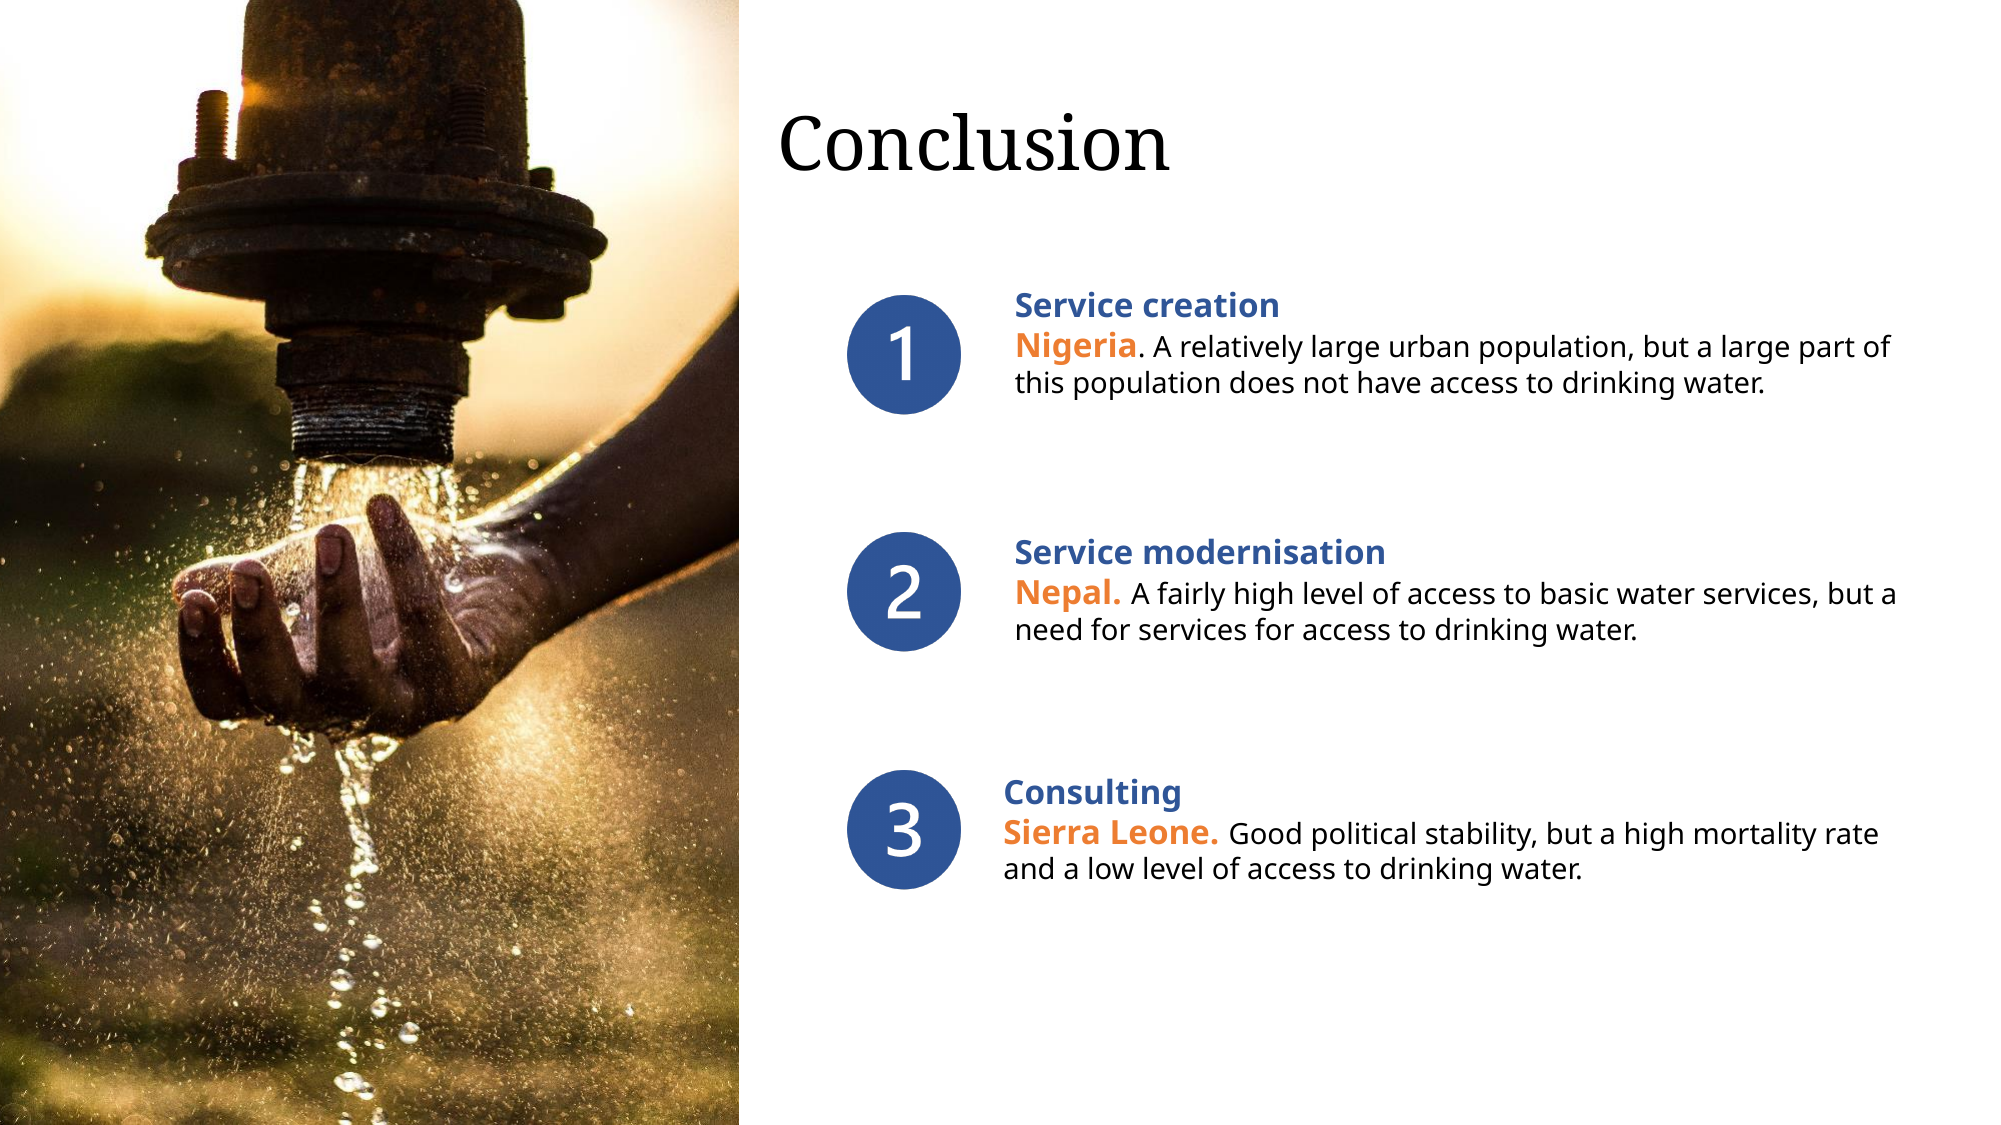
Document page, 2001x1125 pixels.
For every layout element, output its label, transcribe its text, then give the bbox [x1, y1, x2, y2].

text_box Service creation Nigeria. A relatively large urban population, but a large part of this population does not have access to drinking water. [999, 277, 1936, 407]
picture [832, 516, 976, 667]
text_box Consulting Sierra Leone. Good political stability, but a high mortality rate and a low level of access to drinking water. [988, 763, 1947, 894]
picture [832, 279, 976, 430]
picture [0, 0, 739, 1125]
picture [832, 754, 976, 905]
title Conclusion [762, 76, 1905, 217]
text_box Service modernisation Nepal. A fairly high level of access to basic water services, but a need for services for access to drinking water. [999, 523, 1958, 654]
